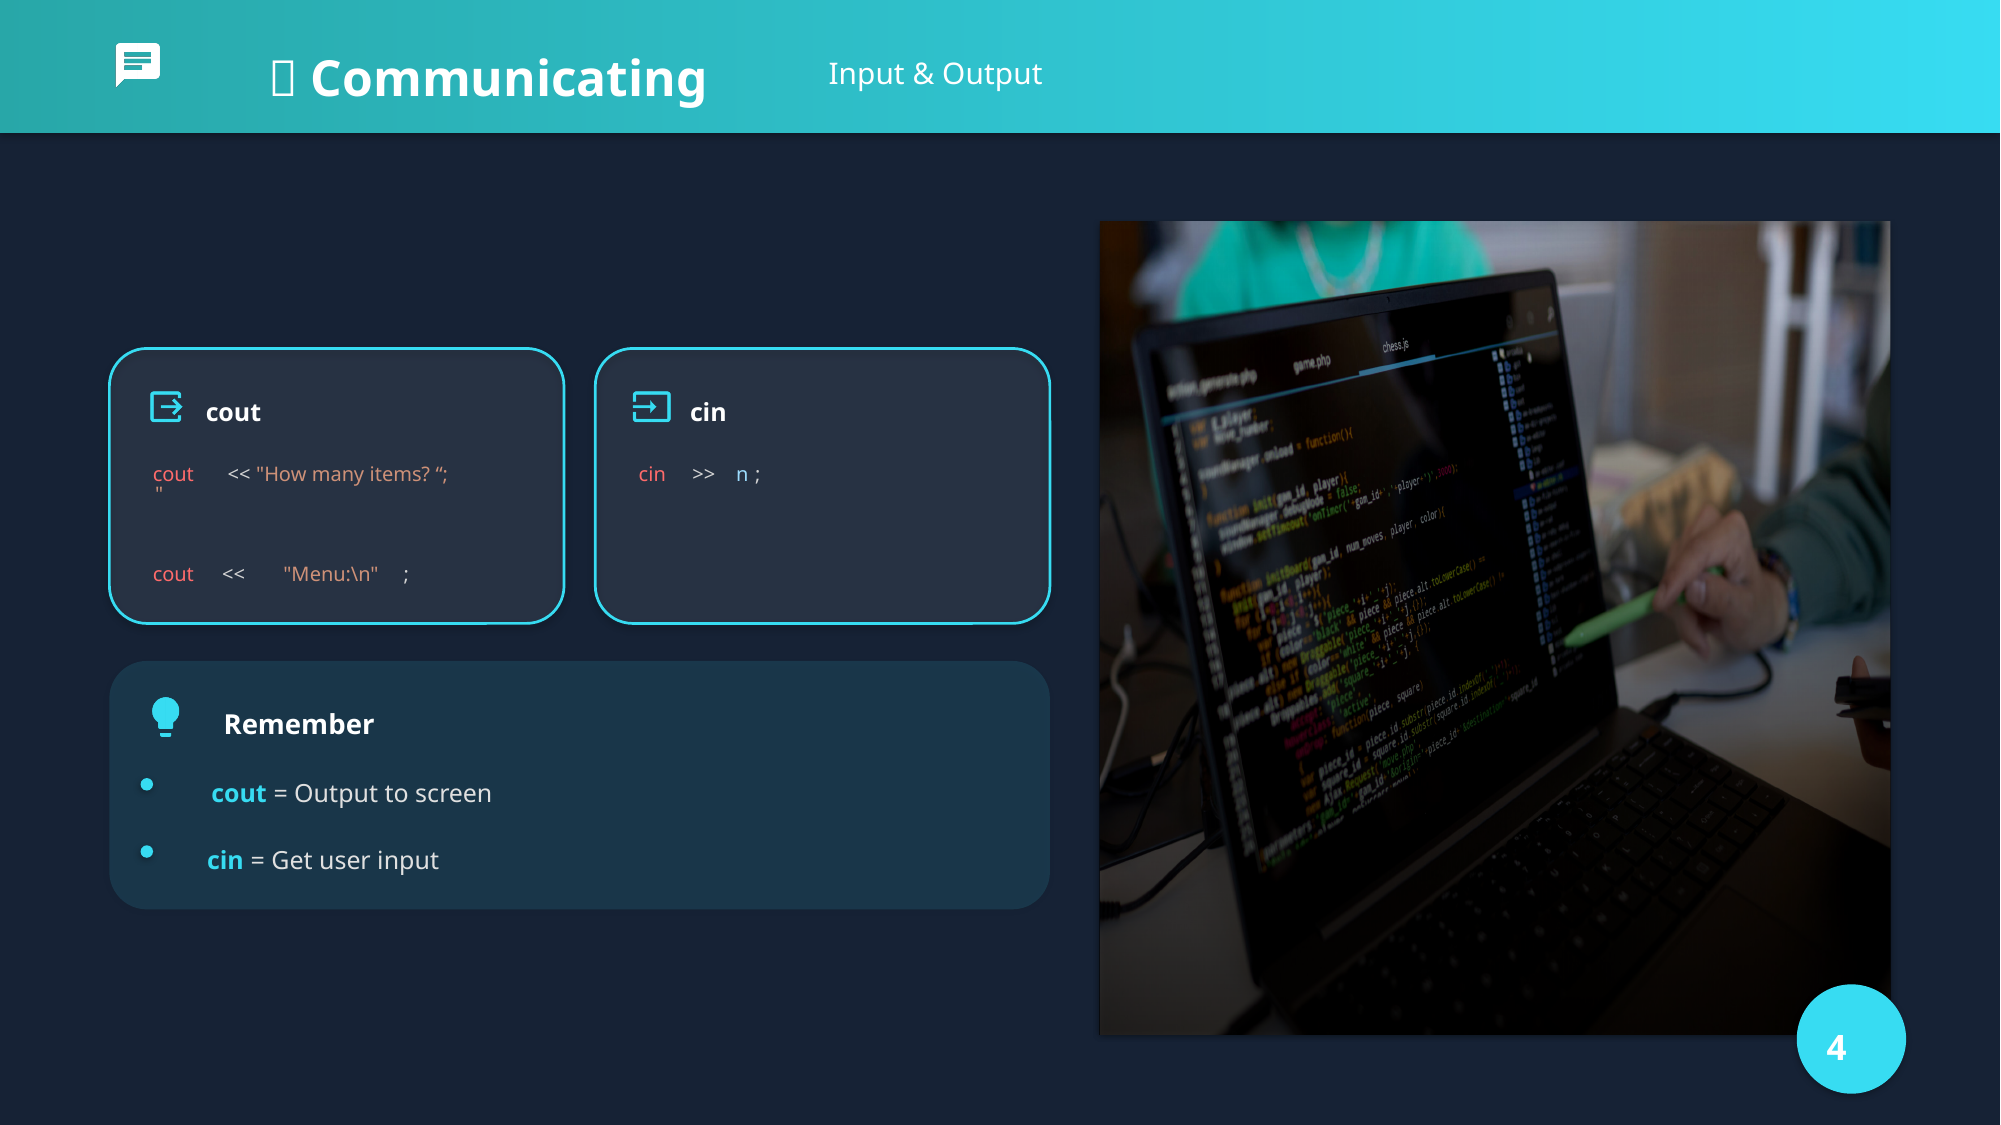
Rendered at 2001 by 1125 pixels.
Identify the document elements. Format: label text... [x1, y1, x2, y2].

text_box 4 [1814, 1001, 1859, 1077]
picture [140, 695, 191, 739]
text_box cout [140, 541, 206, 595]
text_box [108, 347, 565, 625]
text_box << "How many items? “; [215, 441, 460, 495]
text_box [108, 660, 1051, 911]
text_box [1795, 983, 1907, 1095]
text_box [139, 844, 154, 859]
text_box cout = Output to screen [193, 757, 512, 816]
text_box [0, 0, 2000, 134]
text_box [1099, 221, 1891, 1035]
text_box cin [678, 377, 740, 436]
text_box 💬 Communicating [256, 16, 721, 116]
text_box ; [743, 441, 773, 495]
text_box Remember [211, 686, 387, 750]
text_box cout [140, 441, 206, 495]
text_box cin = Get user input [188, 824, 459, 884]
text_box ; [391, 541, 421, 595]
text_box " [143, 461, 176, 515]
picture [109, 41, 166, 90]
text_box << [210, 541, 258, 595]
text_box Input & Output [816, 32, 1056, 99]
picture [629, 388, 674, 424]
text_box cout [193, 377, 274, 436]
text_box "Menu:\n" [271, 541, 391, 595]
picture [143, 388, 188, 424]
text_box >> [680, 441, 724, 495]
text_box [594, 347, 1051, 625]
text_box n [724, 441, 743, 495]
text_box [139, 777, 154, 792]
text_box cin [626, 441, 678, 495]
